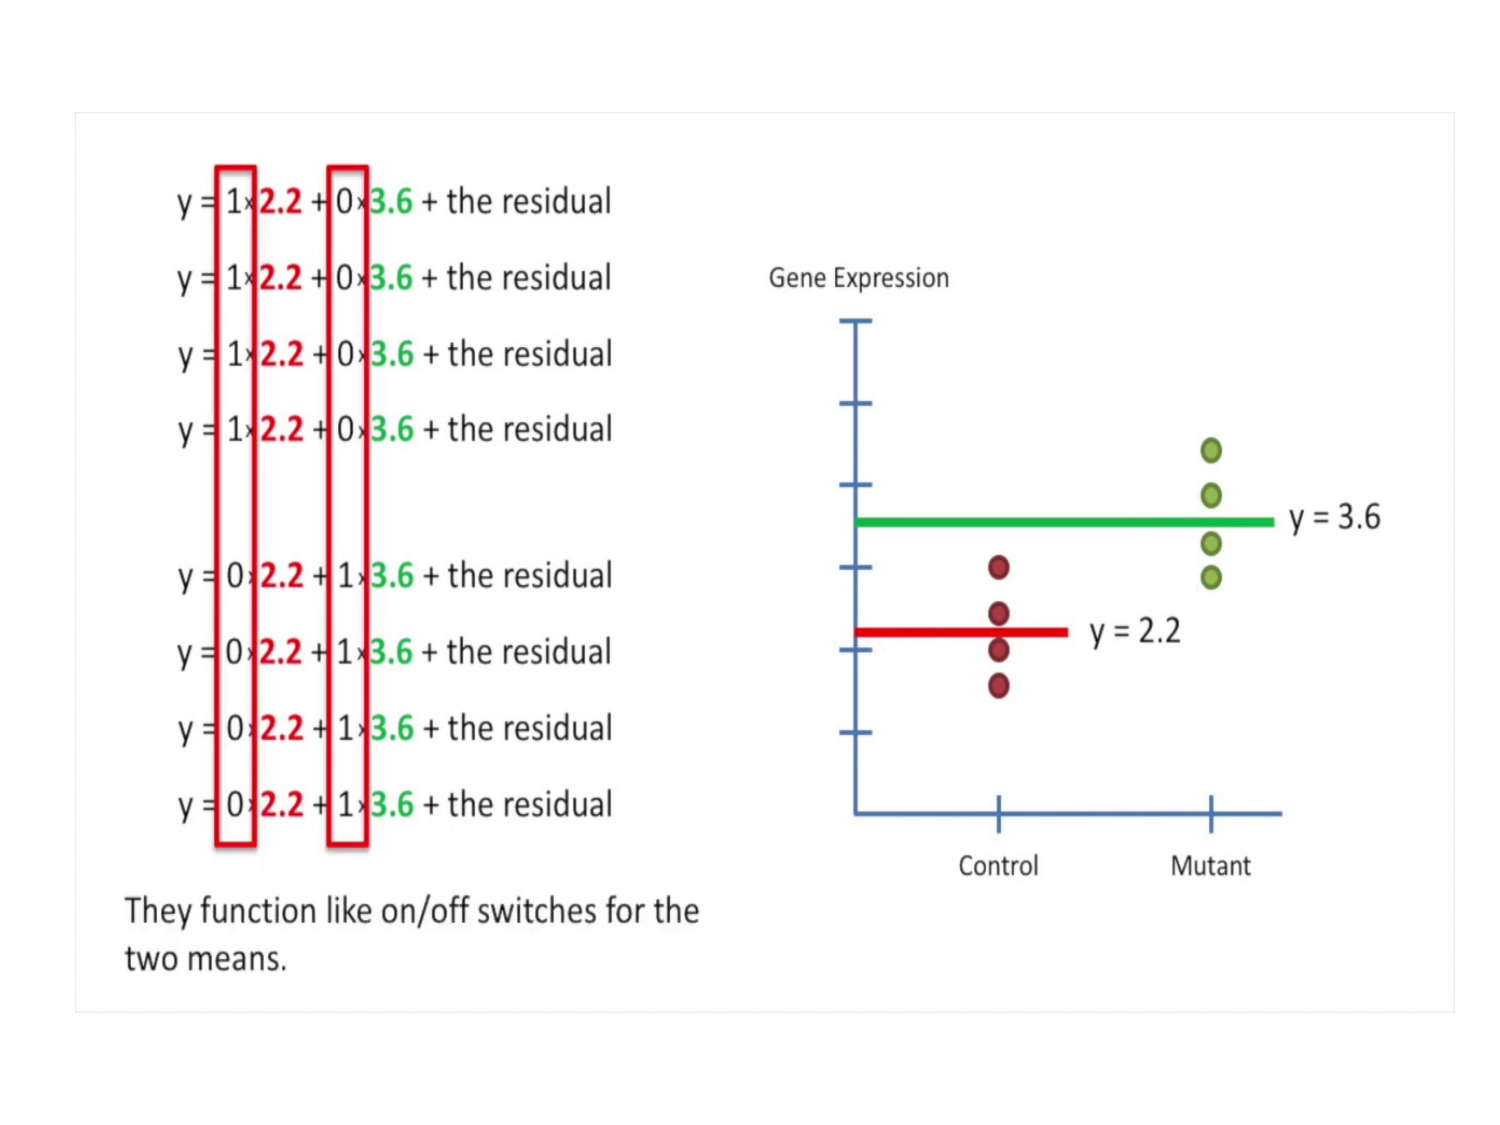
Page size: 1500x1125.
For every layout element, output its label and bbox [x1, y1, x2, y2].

picture [74, 112, 1456, 1013]
